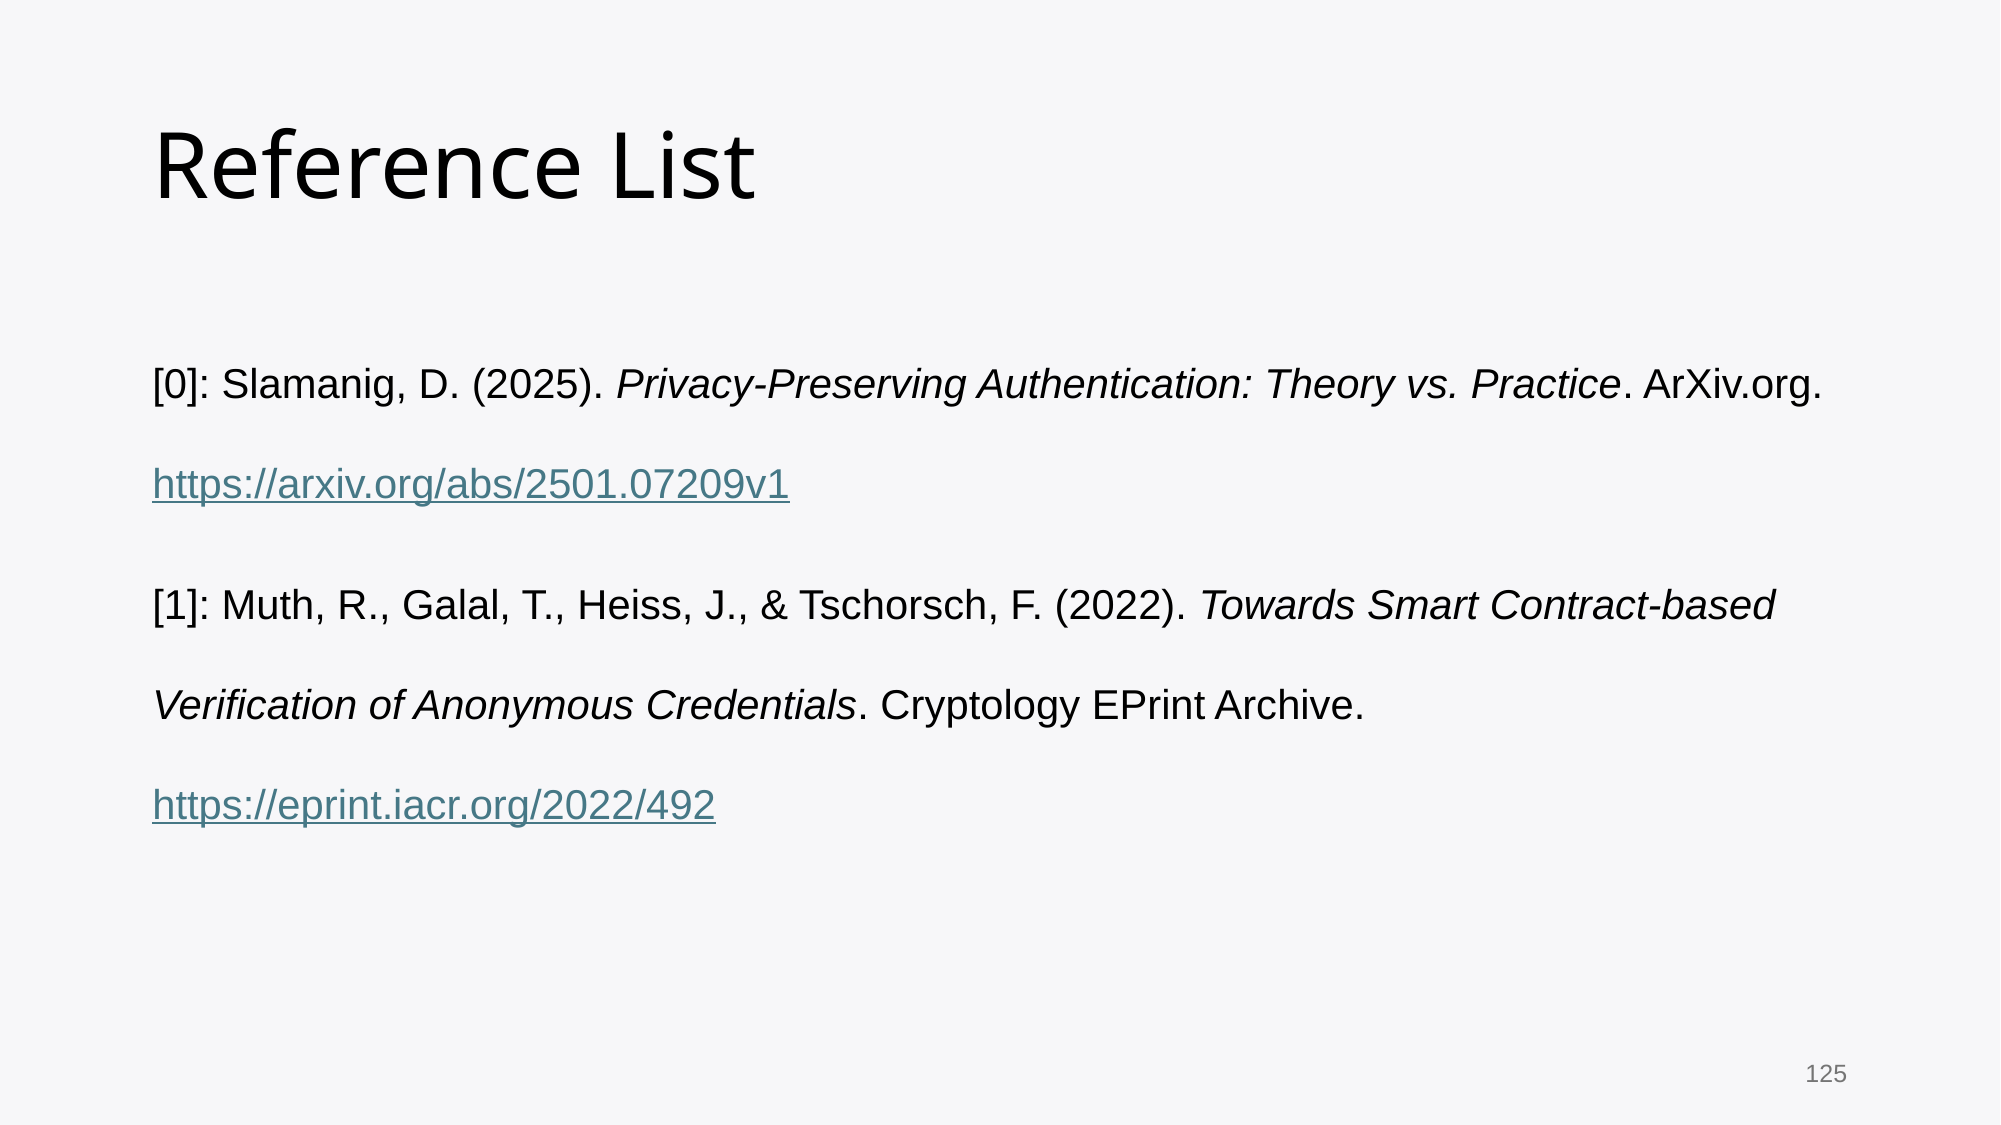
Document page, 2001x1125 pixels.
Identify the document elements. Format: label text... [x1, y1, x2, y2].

title Reference List [137, 59, 1863, 278]
slide_number 125 [1412, 1042, 1863, 1103]
list [0]: Slamanig, D. (2025). Privacy-Preserving Authentication: Theory vs. Practice. ArXiv.org. https://arxiv.org/abs/2501.07209v1 [1]: Muth, R., Galal, T., Heiss, J., & Tschorsch, F. (2022). Towards Smart Contract-based Verification of Anonymous Credentials. Cryptology EPrint Archive. https://eprint.iacr.org/2022/492 [137, 299, 1863, 1014]
